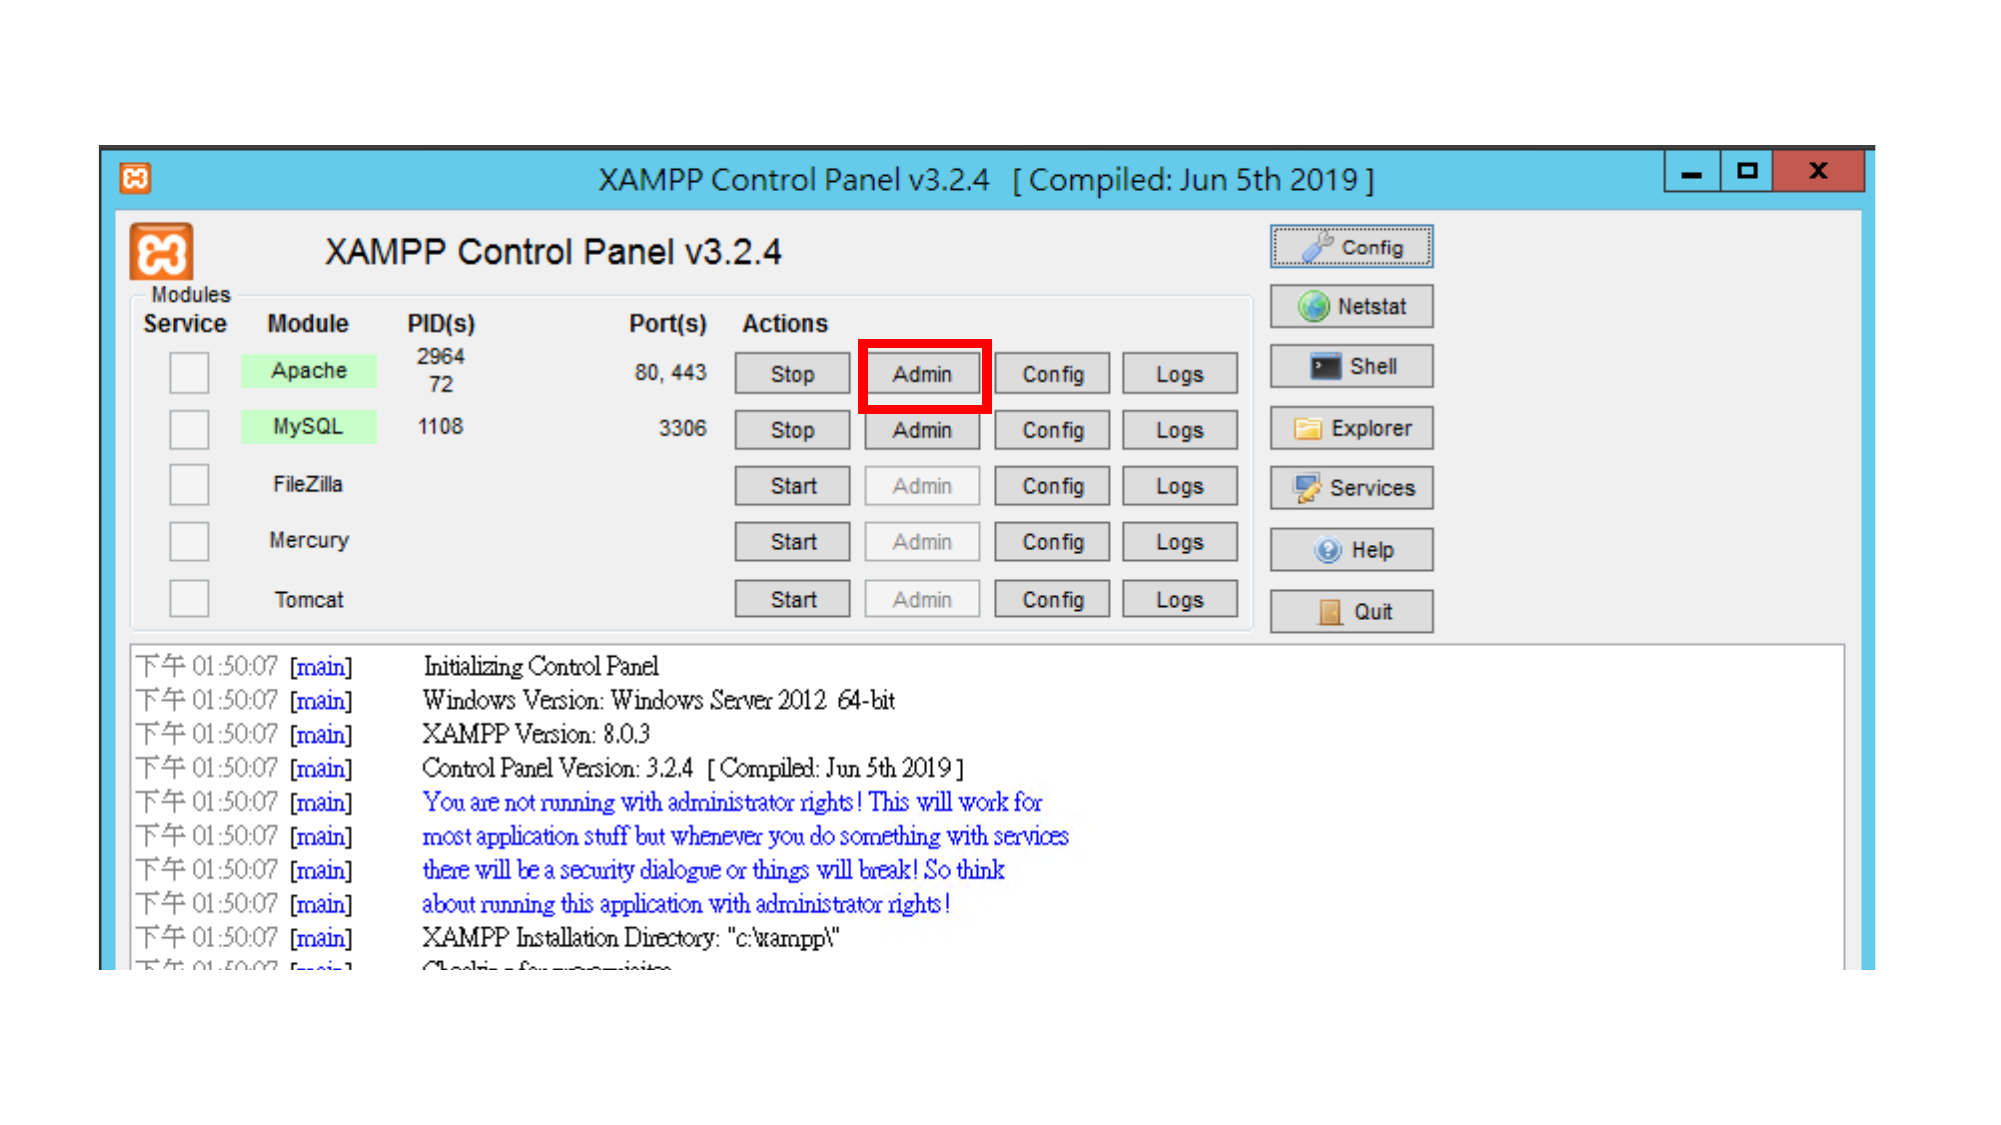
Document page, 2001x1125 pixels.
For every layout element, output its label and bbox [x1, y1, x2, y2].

list [98, 145, 1876, 970]
